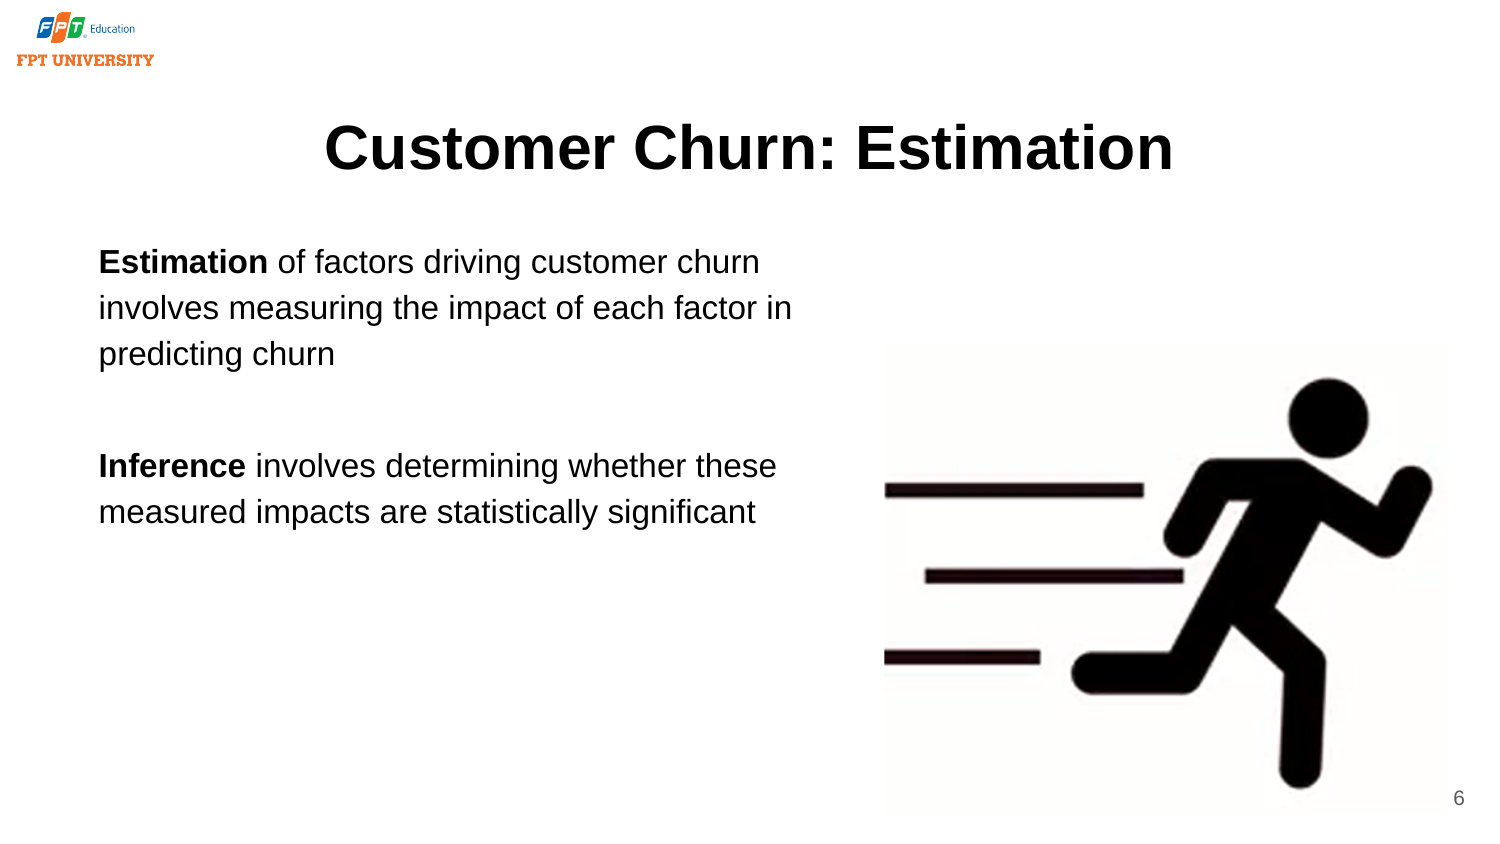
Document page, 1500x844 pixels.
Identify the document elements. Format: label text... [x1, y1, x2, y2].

picture [884, 345, 1450, 816]
picture [11, 1, 160, 77]
list Estimation of factors driving customer churn involves measuring the impact of each factor in predicting churn Inference involves determining whether these measured impacts are statistically significant [83, 219, 828, 780]
slide_number 6 [1389, 764, 1480, 830]
title Customer Churn: Estimation [51, 81, 1449, 176]
